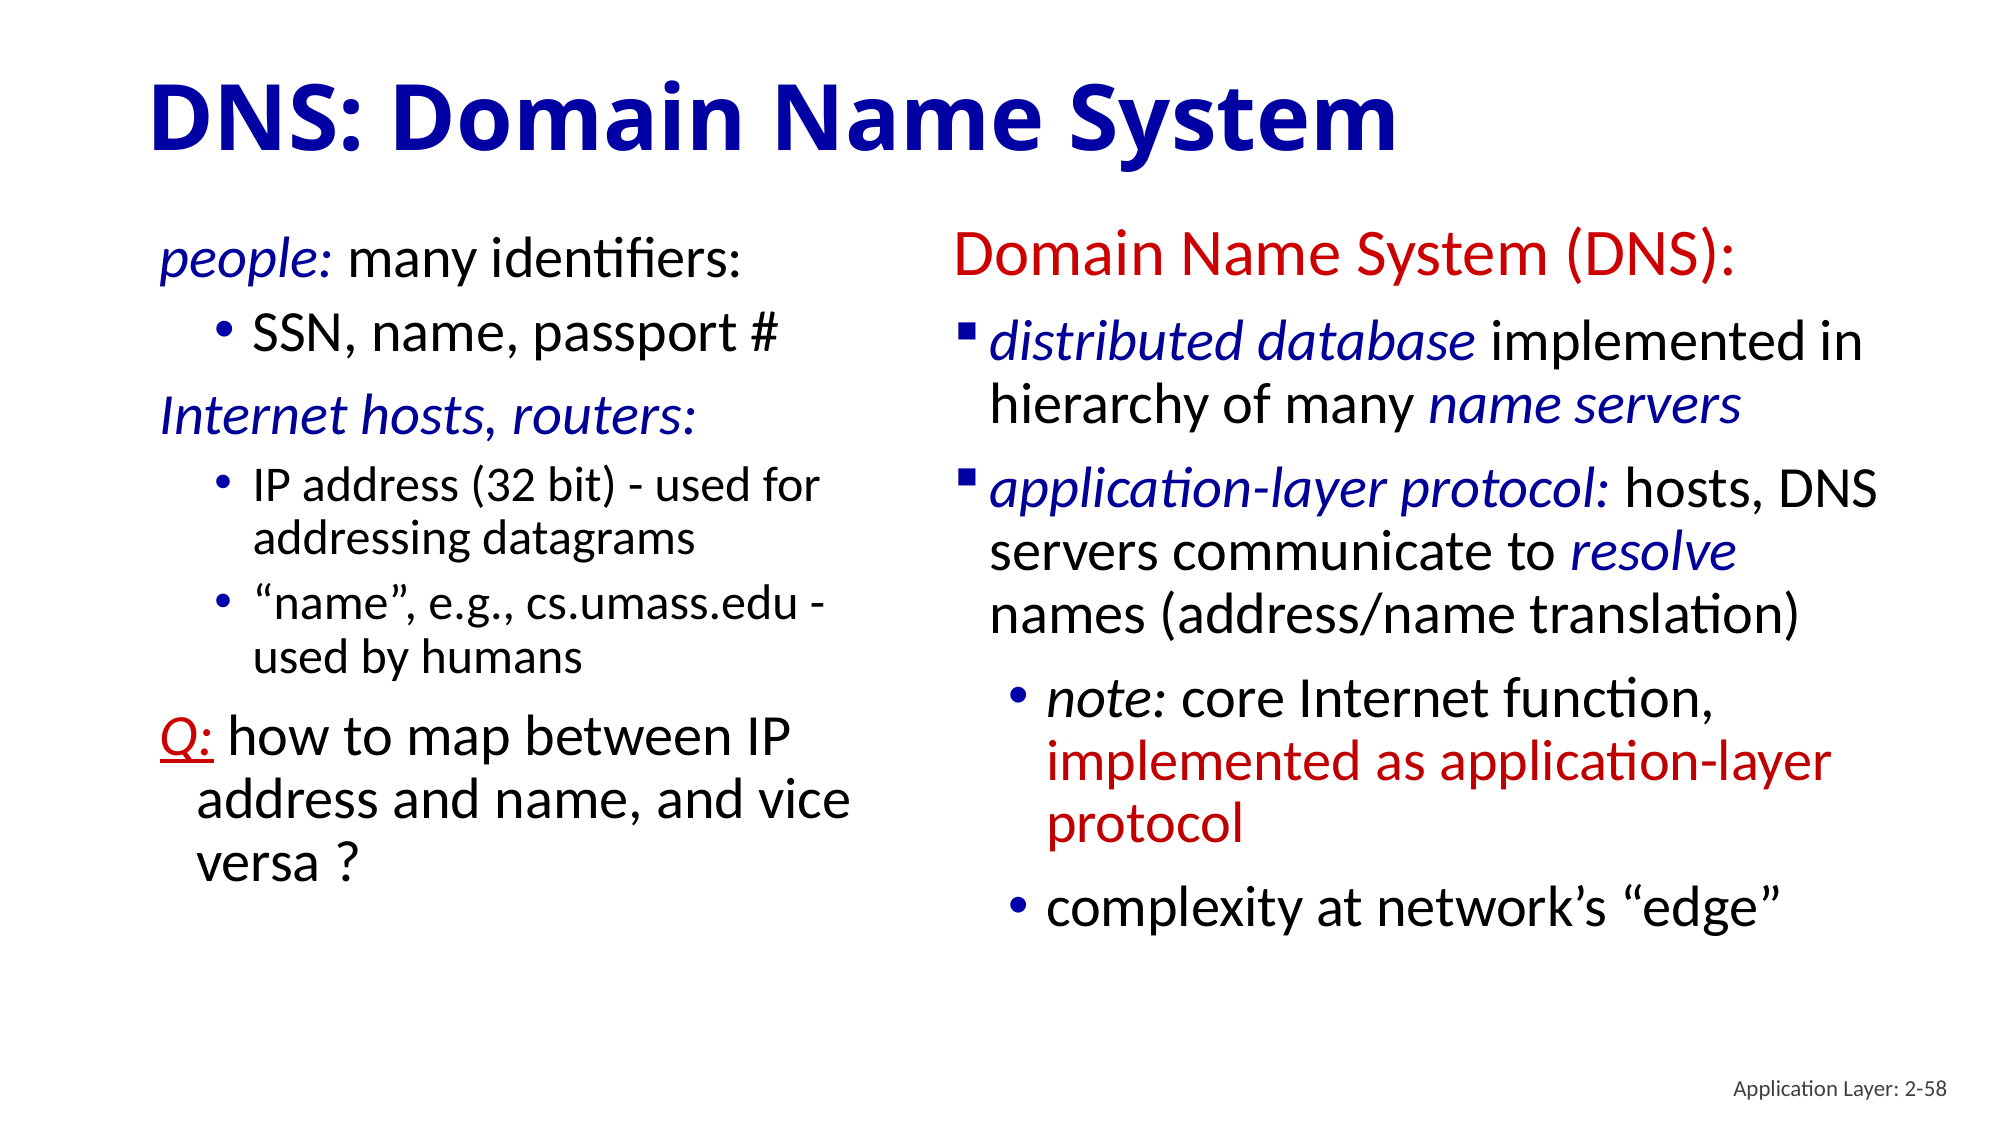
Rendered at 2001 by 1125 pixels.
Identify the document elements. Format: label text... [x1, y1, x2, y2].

text_box people: many identifiers: SSN, name, passport # Internet hosts, routers: IP address (32 bit) - used for addressing datagrams “name”, e.g., cs.umass.edu - used by humans Q: how to map between IP address and name, and vice versa ? [123, 219, 917, 983]
slide_number Application Layer: 2-58 [1512, 1056, 1963, 1117]
text_box Domain Name System (DNS): distributed database implemented in hierarchy of many name servers application-layer protocol: hosts, DNS servers communicate to resolve names (address/name translation) note: core Internet function, implemented as application-layer protocol complexity at network’s “edge” [917, 210, 1916, 1032]
title DNS: Domain Name System [131, 47, 1856, 195]
